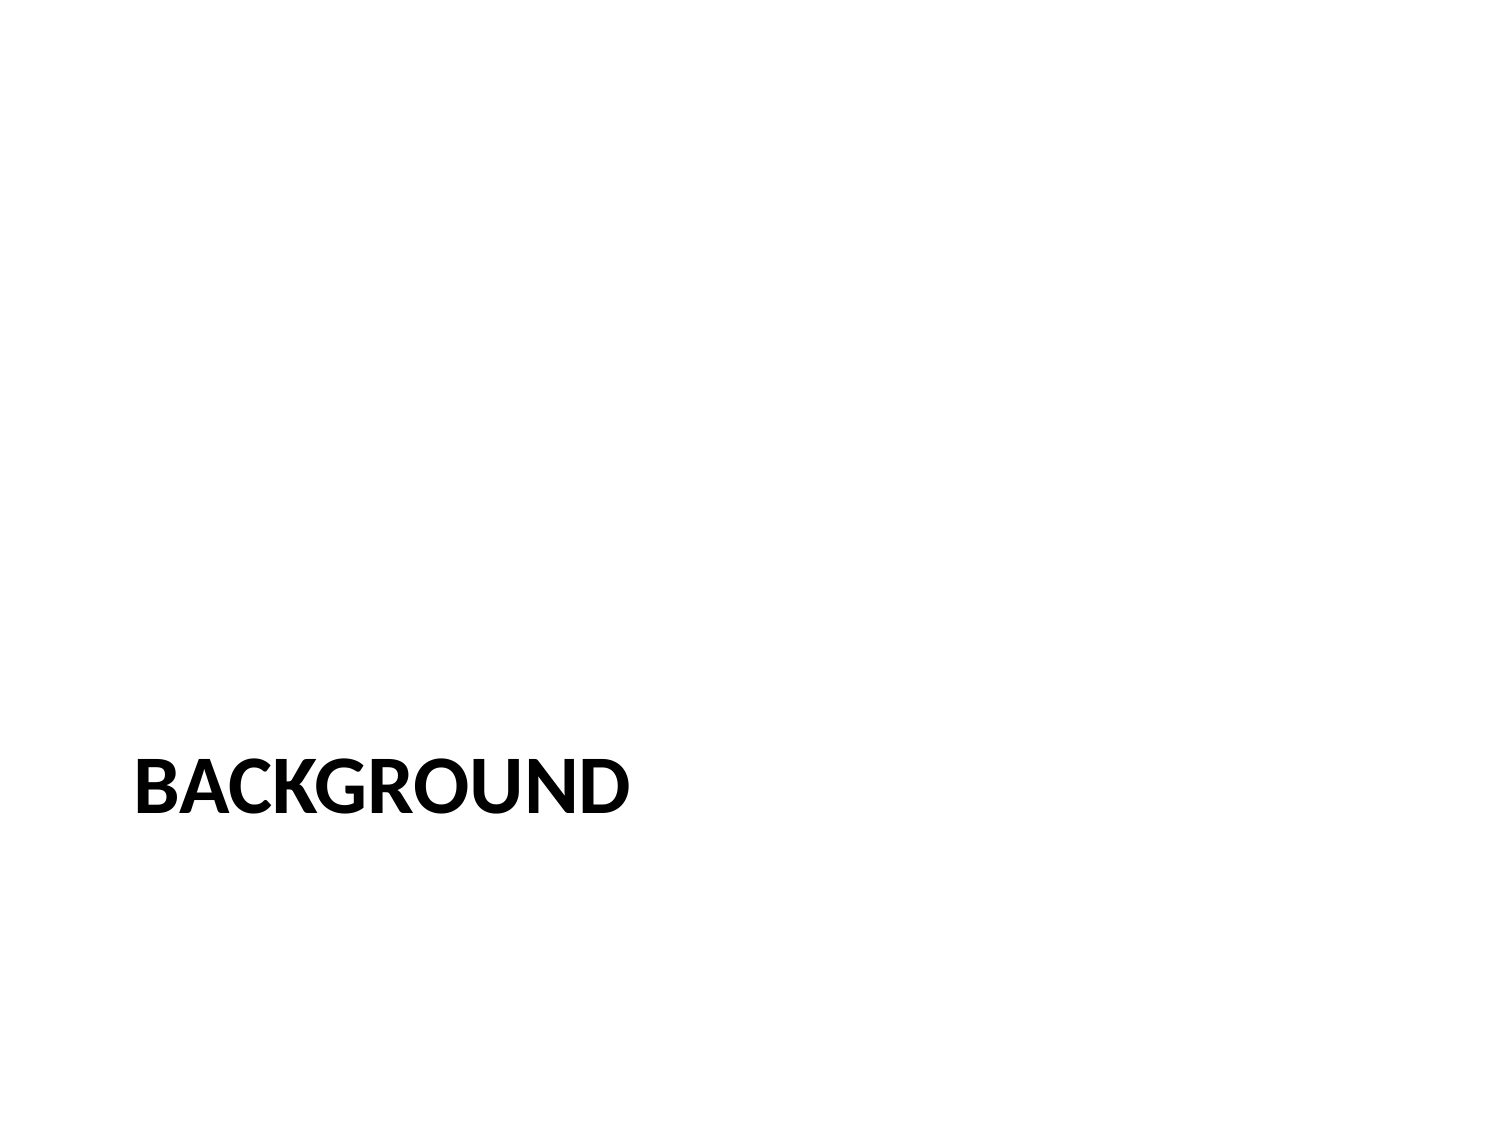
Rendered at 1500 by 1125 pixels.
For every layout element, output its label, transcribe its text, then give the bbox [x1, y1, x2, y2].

title Background [118, 722, 1394, 947]
